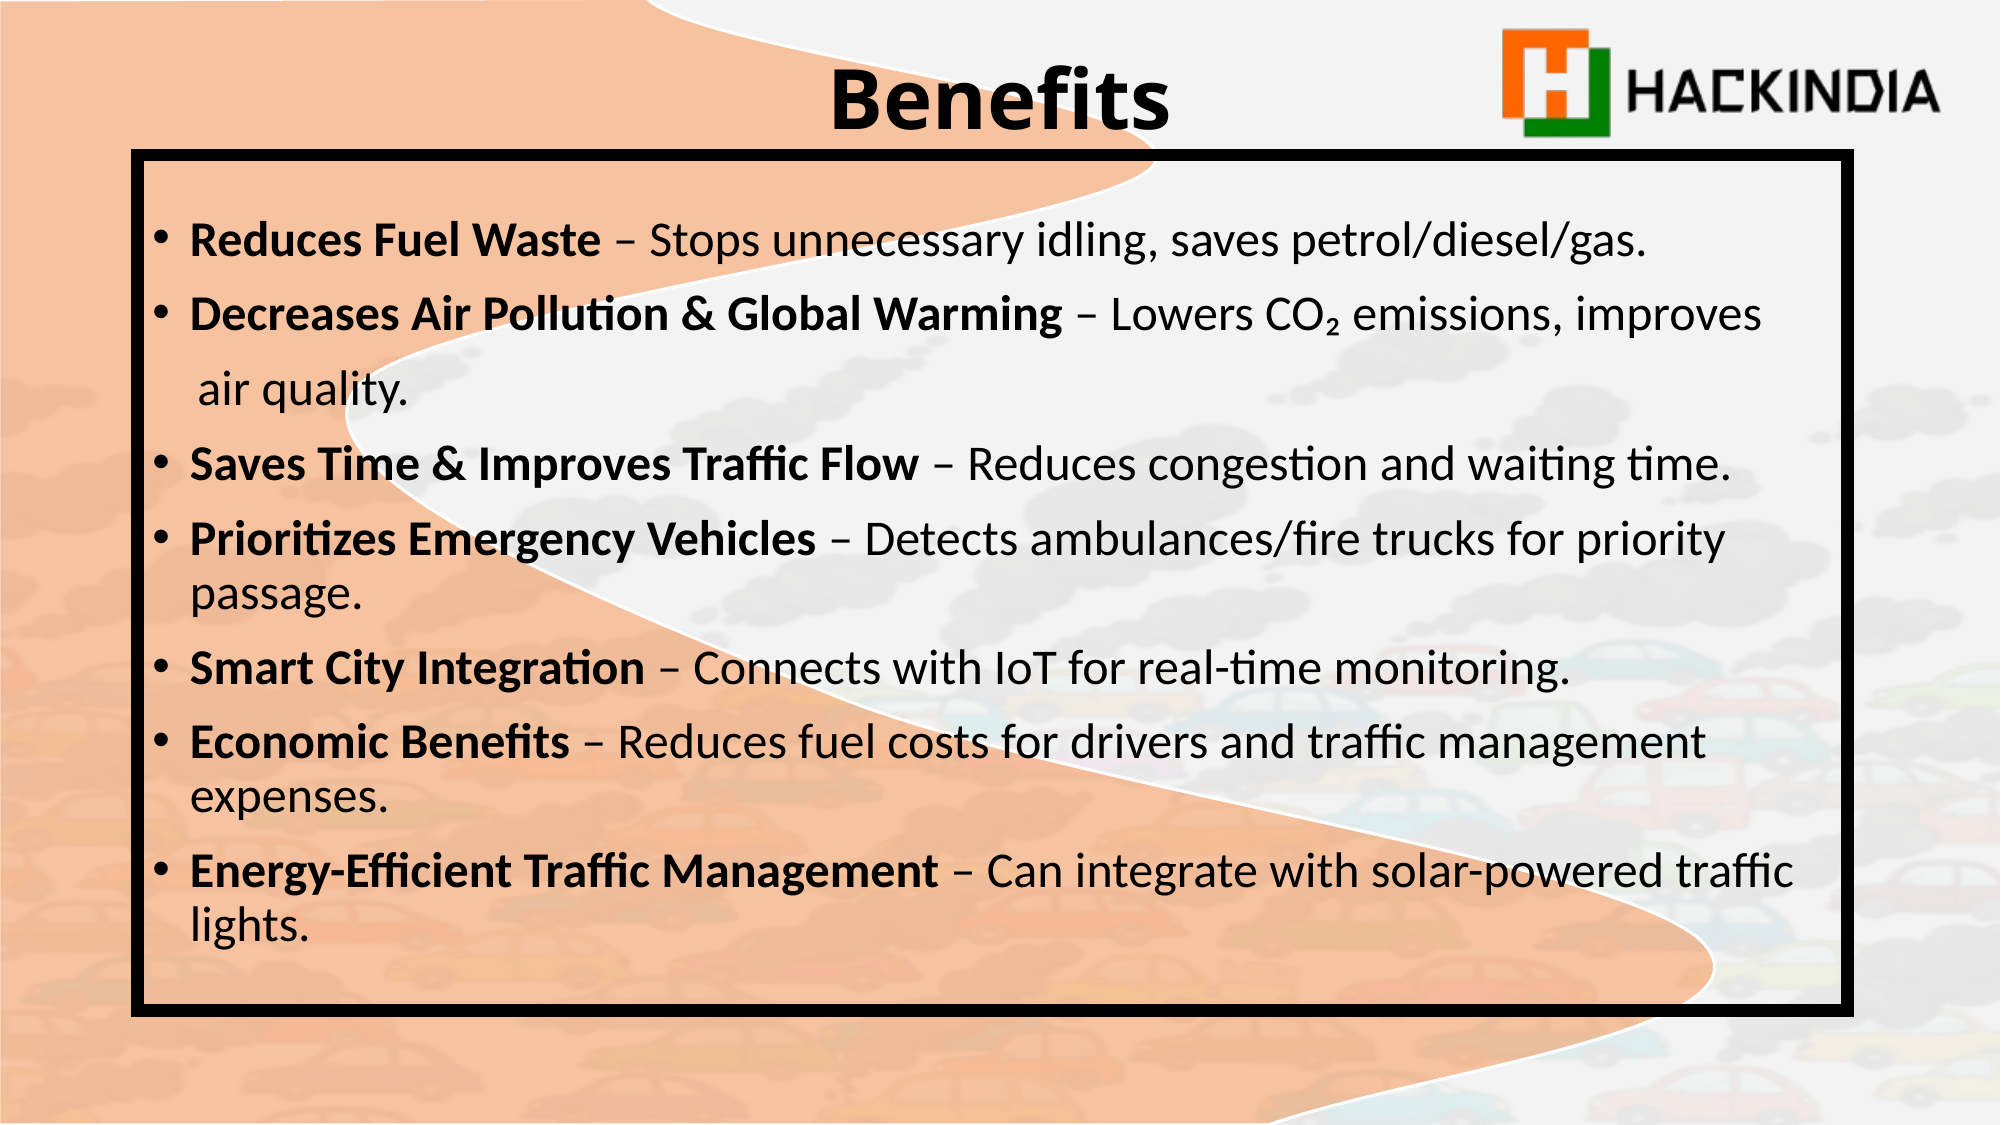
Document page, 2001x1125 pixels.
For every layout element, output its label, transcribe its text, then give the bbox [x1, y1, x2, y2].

picture [1478, 0, 1952, 143]
text_box [0, 0, 1676, 1125]
title Benefits [137, 36, 1863, 169]
list Reduces Fuel Waste – Stops unnecessary idling, saves petrol/diesel/gas. Decreases Air Pollution & Global Warming – Lowers CO₂ emissions, improves air quality. Saves Time & Improves Traffic Flow – Reduces congestion and waiting time. Prioritizes Emergency Vehicles – Detects ambulances/fire trucks for priority passage. Smart City Integration – Connects with IoT for real-time monitoring. Economic Benefits – Reduces fuel costs for drivers and traffic management expenses. Energy-Efficient Traffic Management – Can integrate with solar-powered traffic lights. [136, 154, 1849, 1011]
